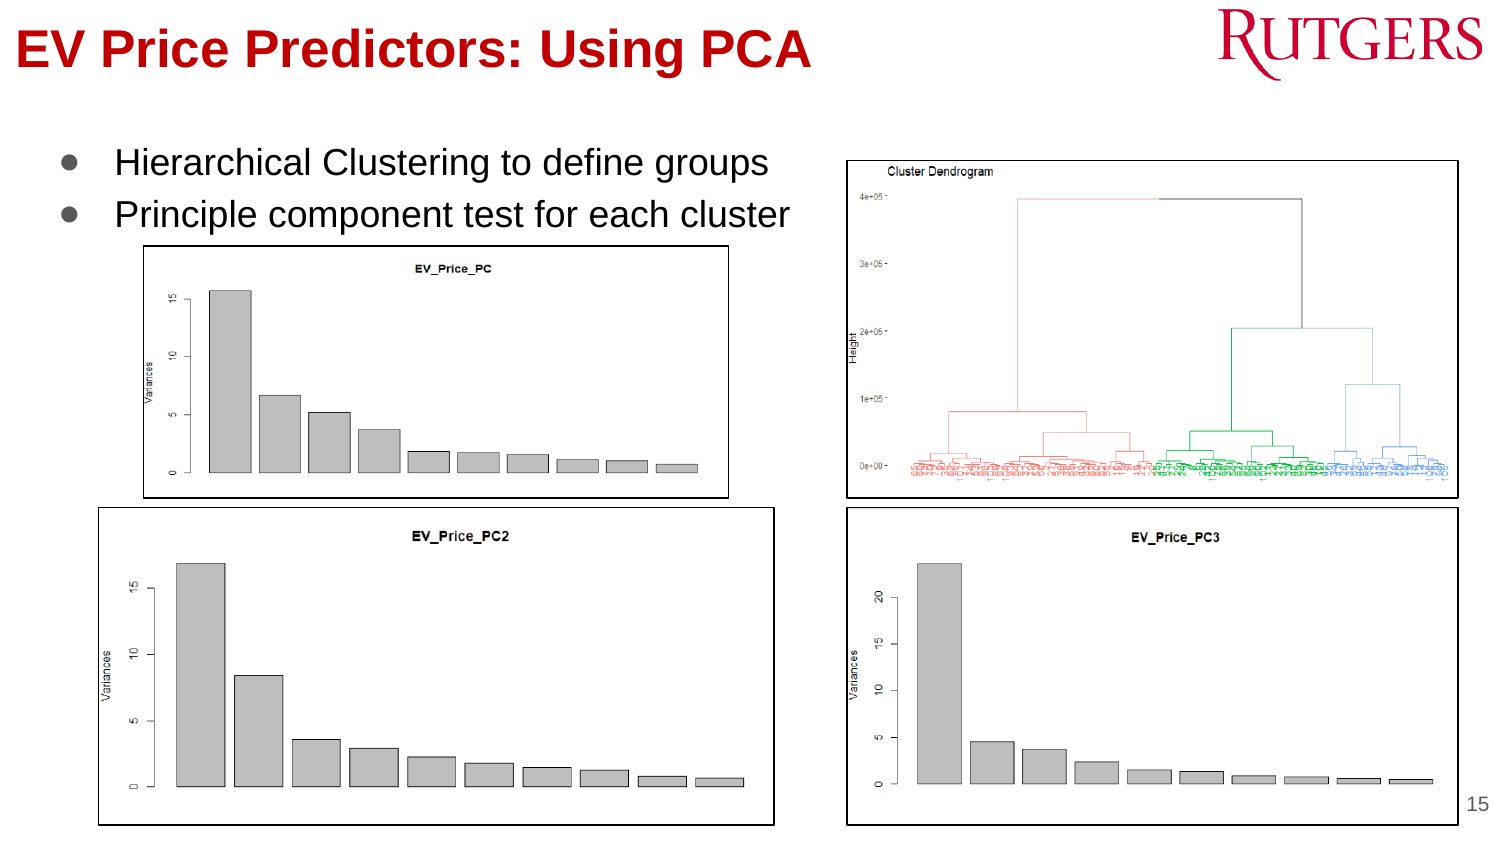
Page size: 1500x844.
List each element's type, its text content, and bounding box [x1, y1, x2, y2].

picture [1217, 7, 1483, 82]
slide_number 15 [1414, 770, 1500, 836]
picture [144, 246, 728, 498]
list Hierarchical Clustering to define groups Principle component test for each cluster [24, 116, 1423, 677]
picture [847, 160, 1458, 498]
text_box EV Price Predictors: Using PCA [0, 0, 1174, 94]
picture [847, 508, 1458, 825]
picture [99, 508, 774, 825]
